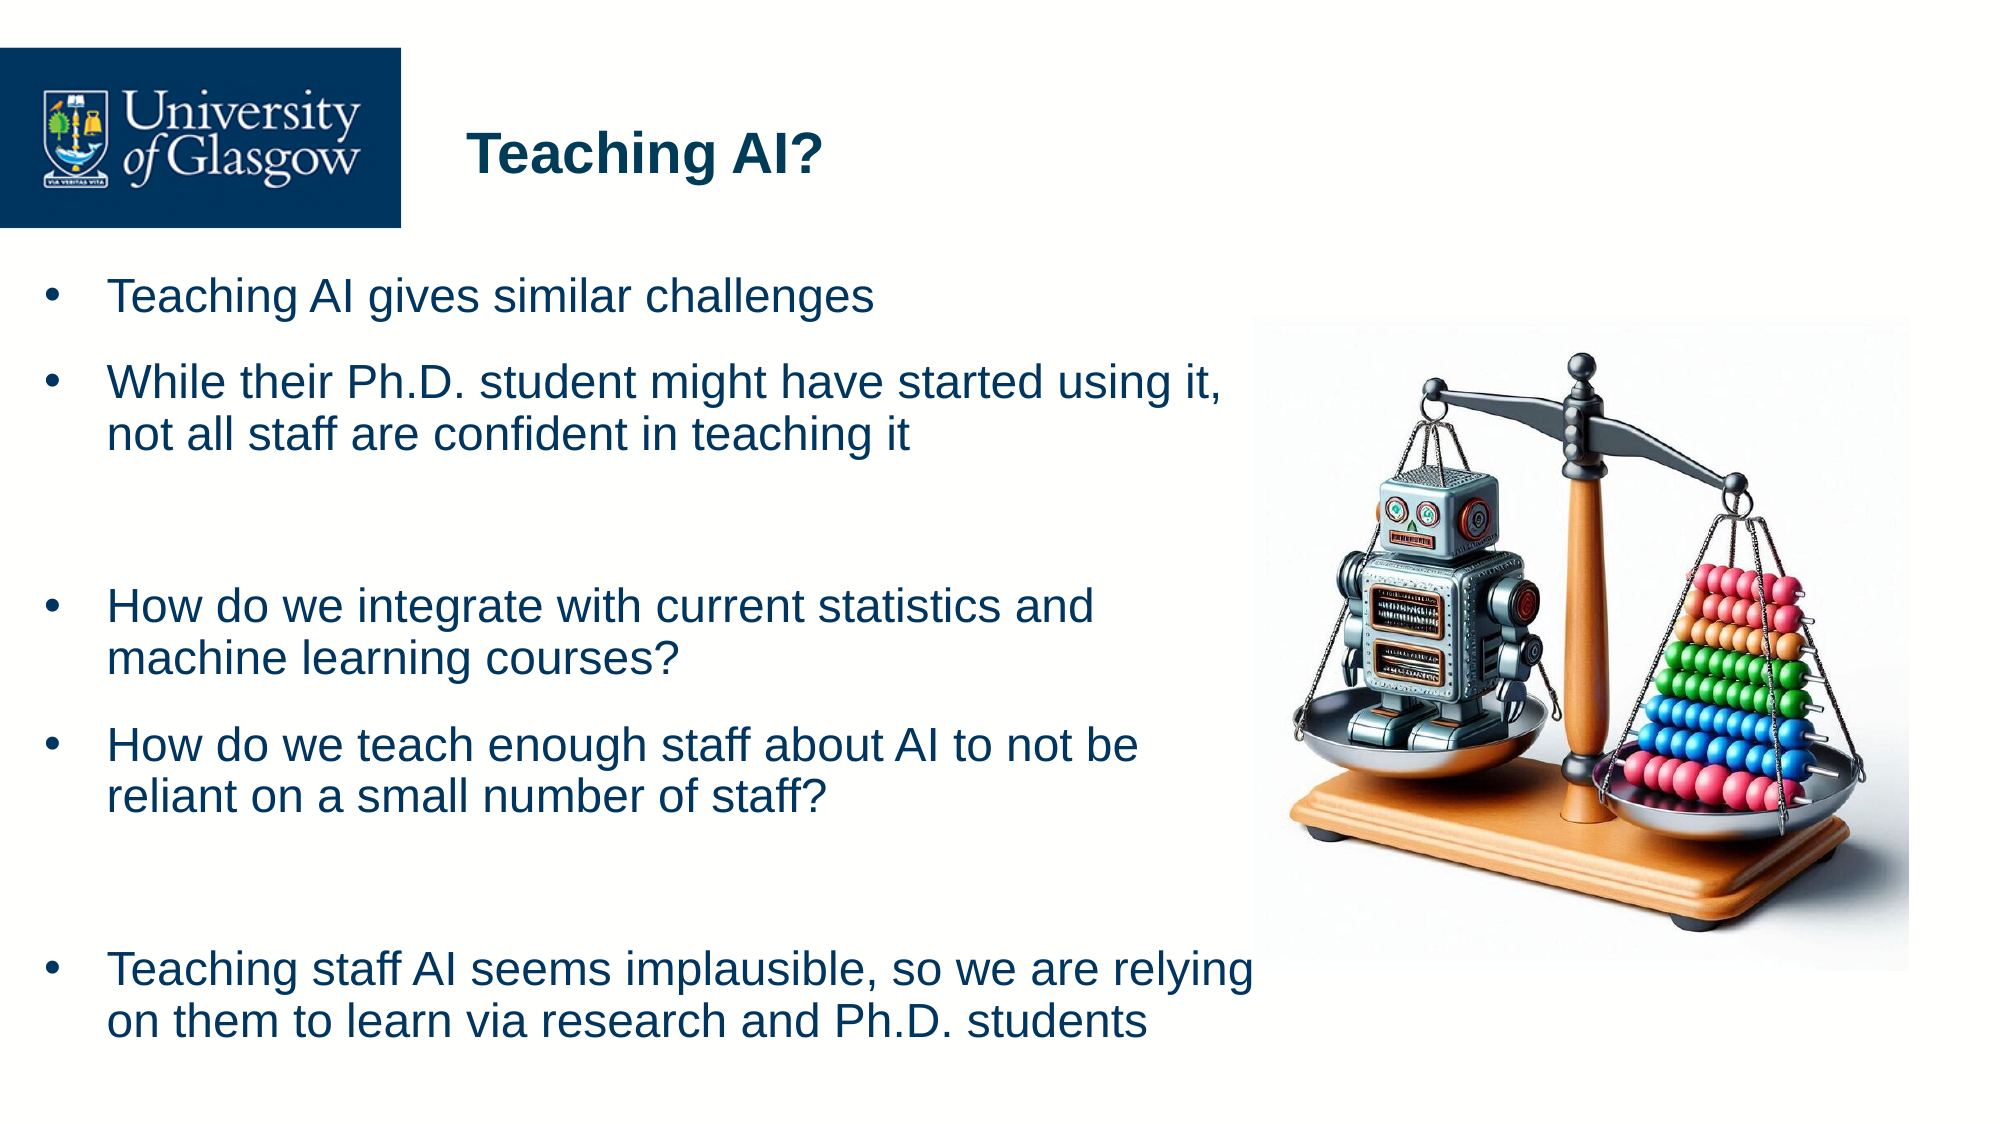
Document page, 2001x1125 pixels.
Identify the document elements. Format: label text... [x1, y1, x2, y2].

picture [0, 0, 2000, 1125]
title Teaching AI? [451, 115, 1963, 262]
list Teaching AI gives similar challenges While their Ph.D. student might have started using it, not all staff are confident in teaching it How do we integrate with current statistics and machine learning courses? How do we teach enough staff about AI to not be reliant on a small number of staff? Teaching staff AI seems implausible, so we are relying on them to learn via research and Ph.D. students [29, 263, 1283, 1105]
